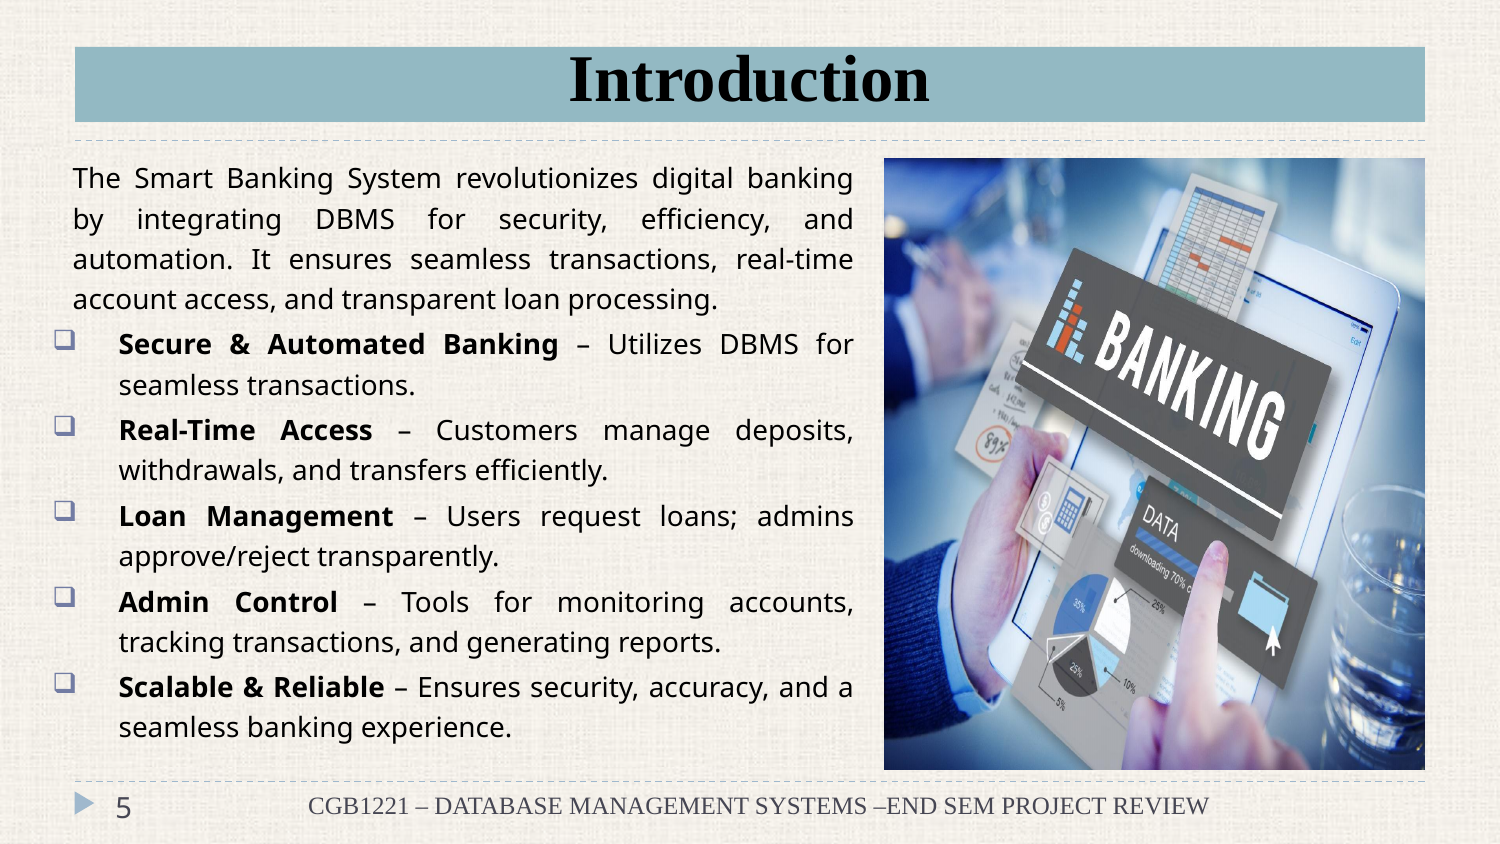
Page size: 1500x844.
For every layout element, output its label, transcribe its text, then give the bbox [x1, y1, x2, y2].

title Introduction [75, 46, 1425, 122]
slide_number 5 [100, 782, 278, 827]
list The Smart Banking System revolutionizes digital banking by integrating DBMS for security, efficiency, and automation. It ensures seamless transactions, real-time account access, and transparent loan processing. Secure & Automated Banking – Utilizes DBMS for seamless transactions. Real-Time Access – Customers manage deposits, withdrawals, and transfers efficiently. Loan Management – Users request loans; admins approve/reject transparently. Admin Control – Tools for monitoring accounts, tracking transactions, and generating reports. Scalable & Reliable – Ensures security, accuracy, and a seamless banking experience. [37, 146, 870, 770]
footer CGB1221 – DATABASE MANAGEMENT SYSTEMS –END SEM PROJECT REVIEW [278, 782, 1247, 844]
picture [883, 158, 1426, 770]
